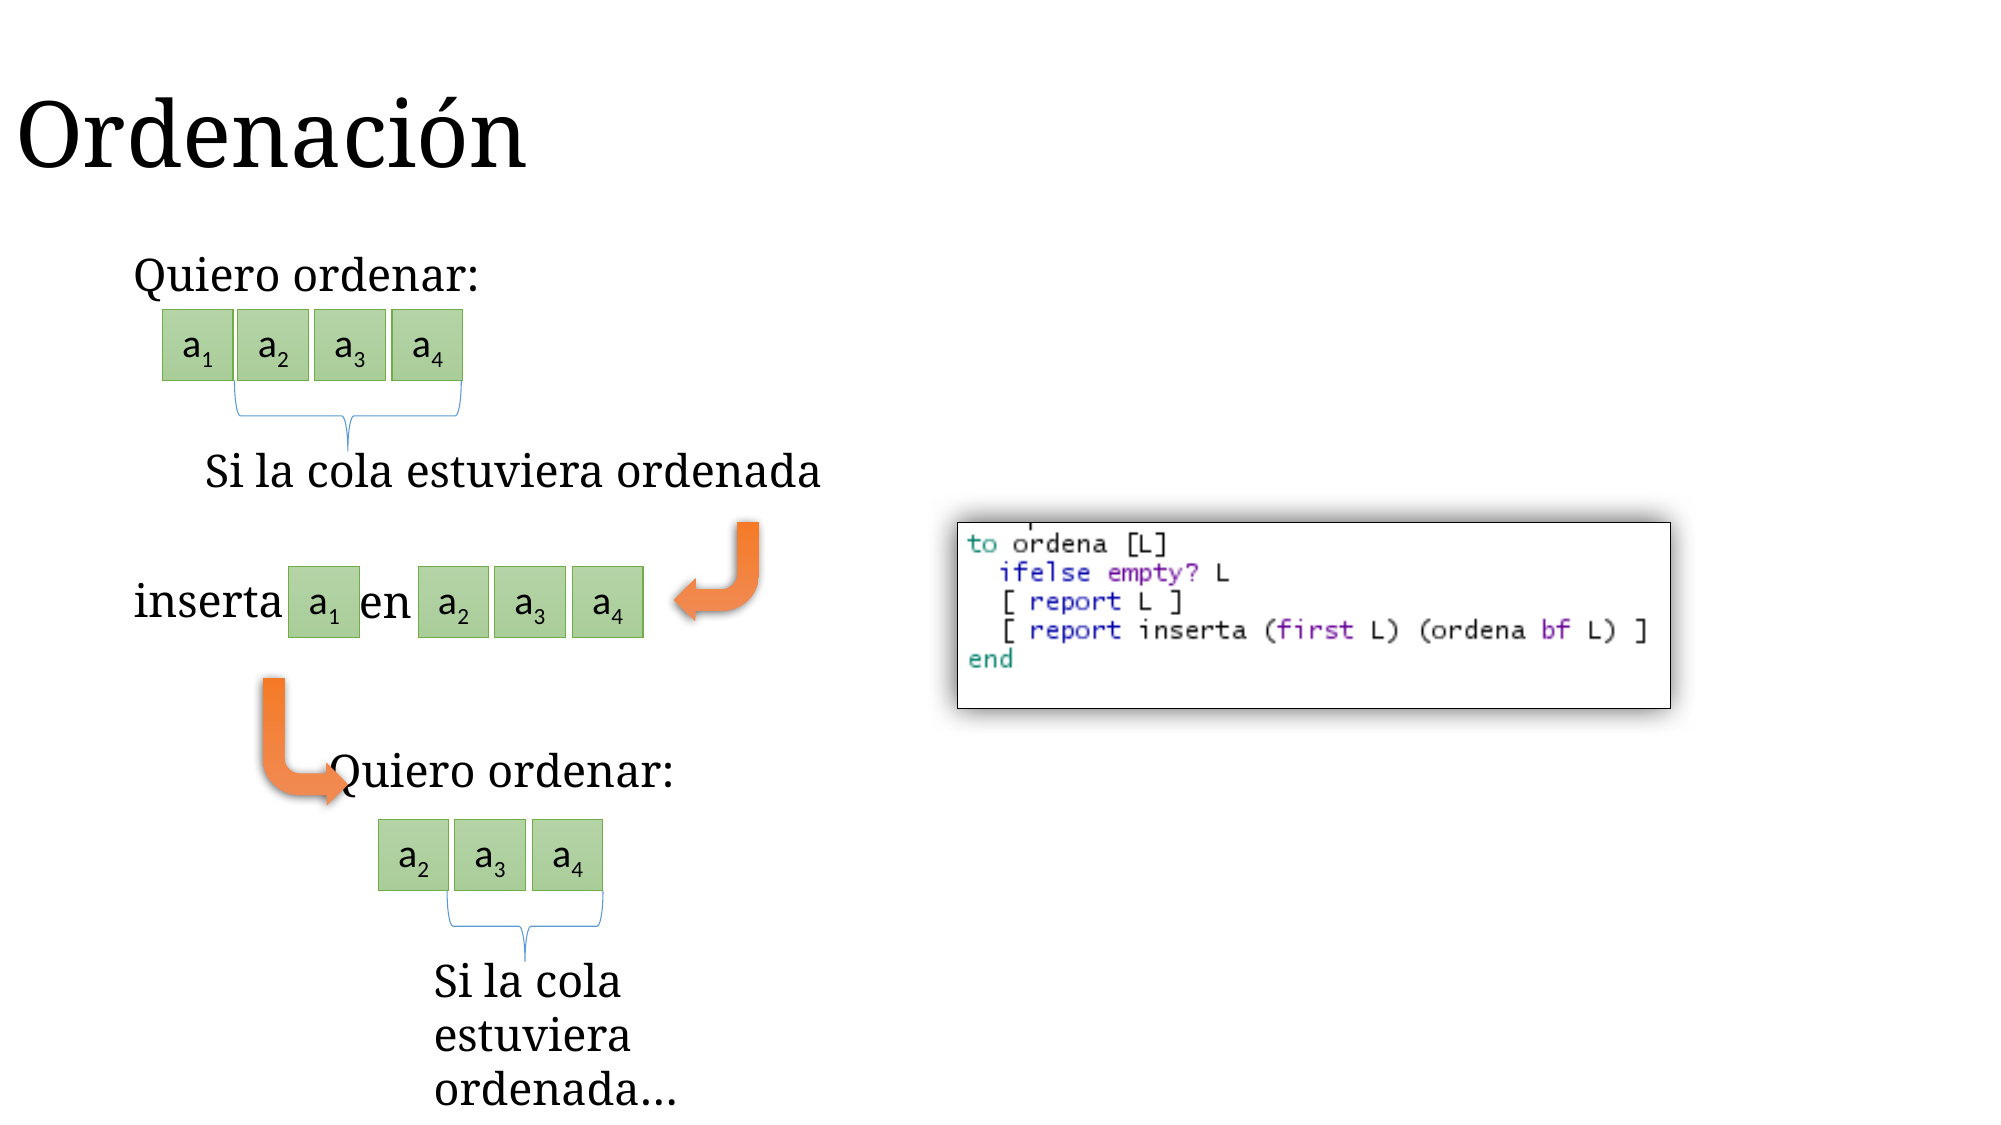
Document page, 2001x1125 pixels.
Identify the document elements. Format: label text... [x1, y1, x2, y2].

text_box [149, 238, 476, 381]
picture [957, 522, 1670, 709]
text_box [234, 380, 777, 506]
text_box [135, 522, 760, 638]
title Ordenación [0, 77, 1620, 198]
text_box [262, 678, 671, 891]
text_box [418, 890, 760, 1125]
